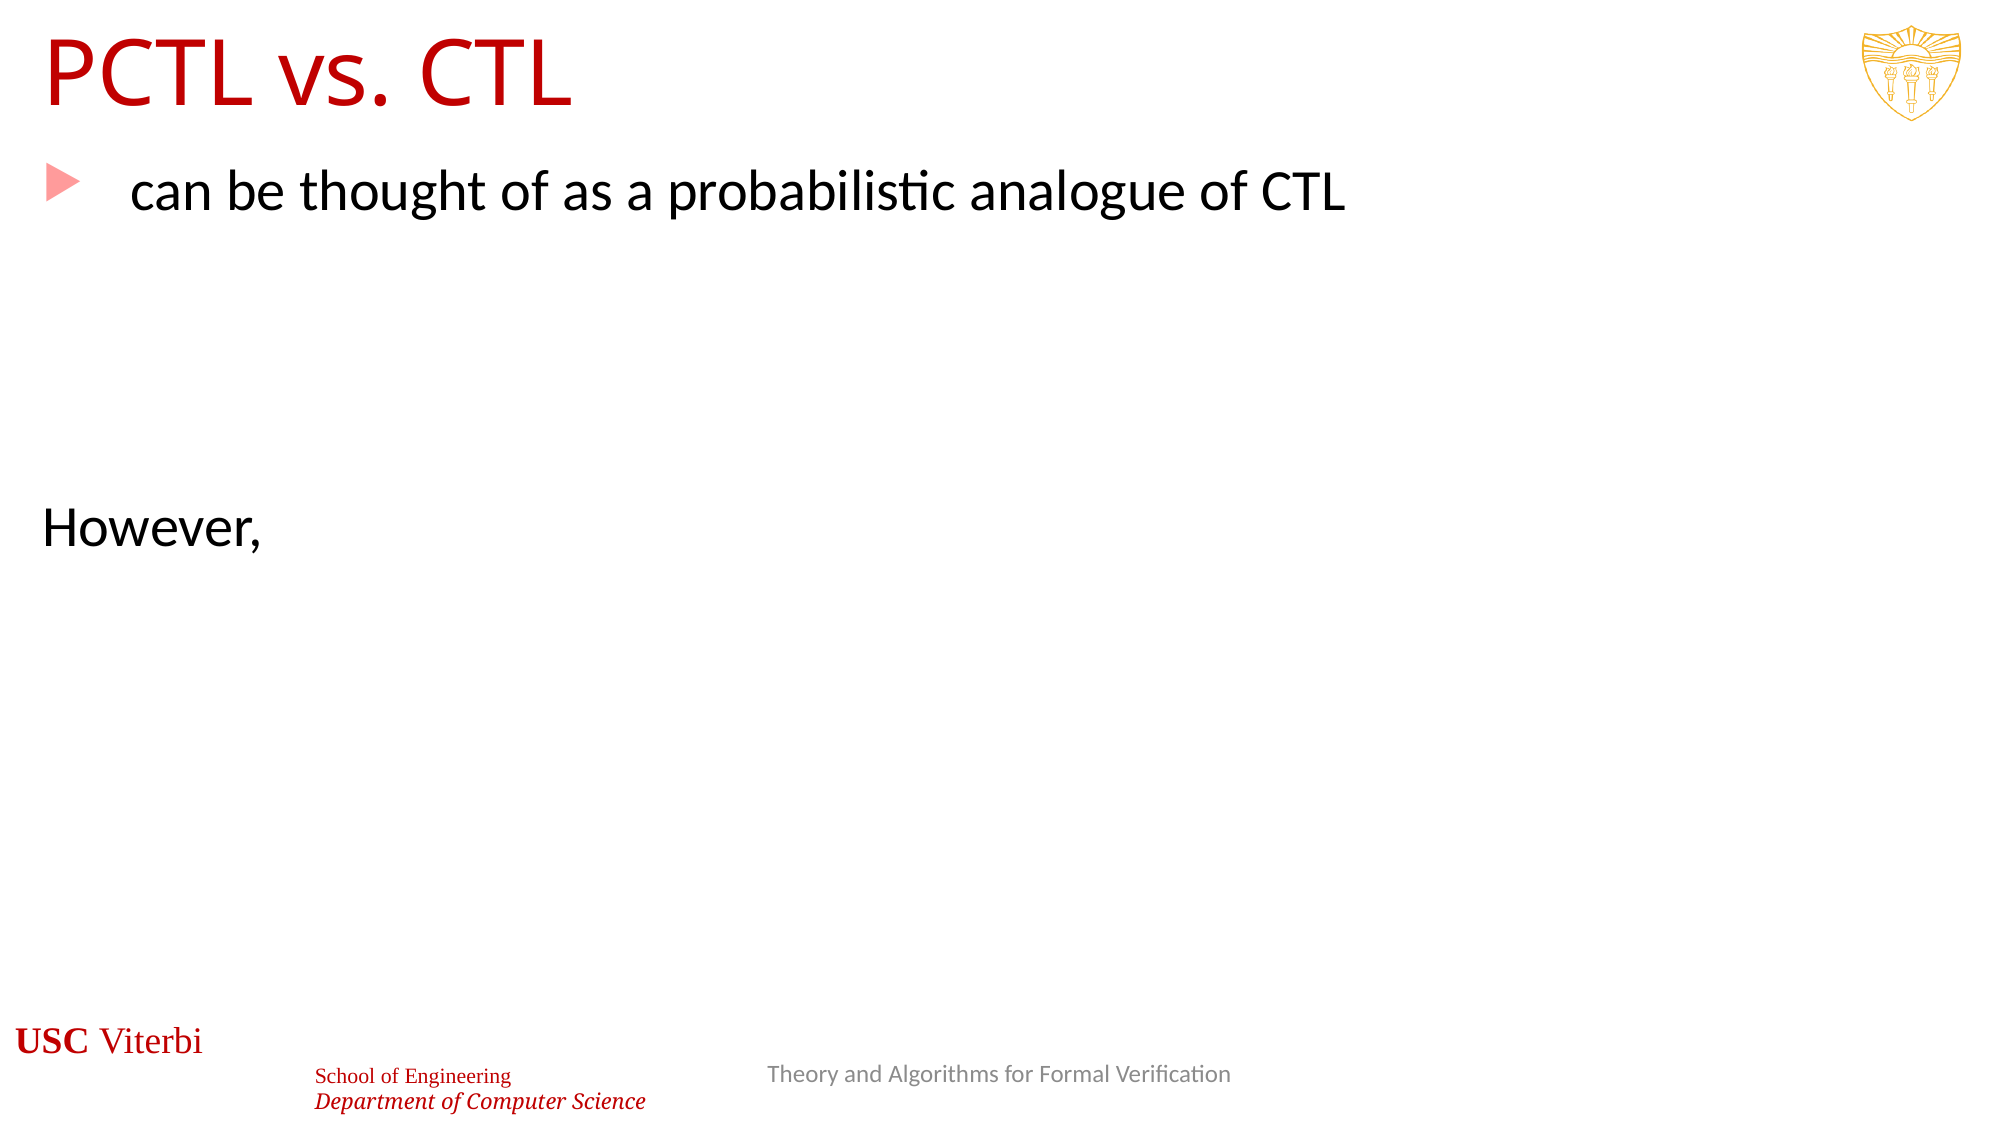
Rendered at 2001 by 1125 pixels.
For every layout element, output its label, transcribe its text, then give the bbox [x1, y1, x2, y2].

title PCTL vs. CTL [27, 12, 1819, 140]
footer Theory and Algorithms for Formal Verification [662, 1042, 1338, 1103]
slide_number 92 [772, 1049, 1223, 1109]
picture [1829, 11, 1994, 135]
